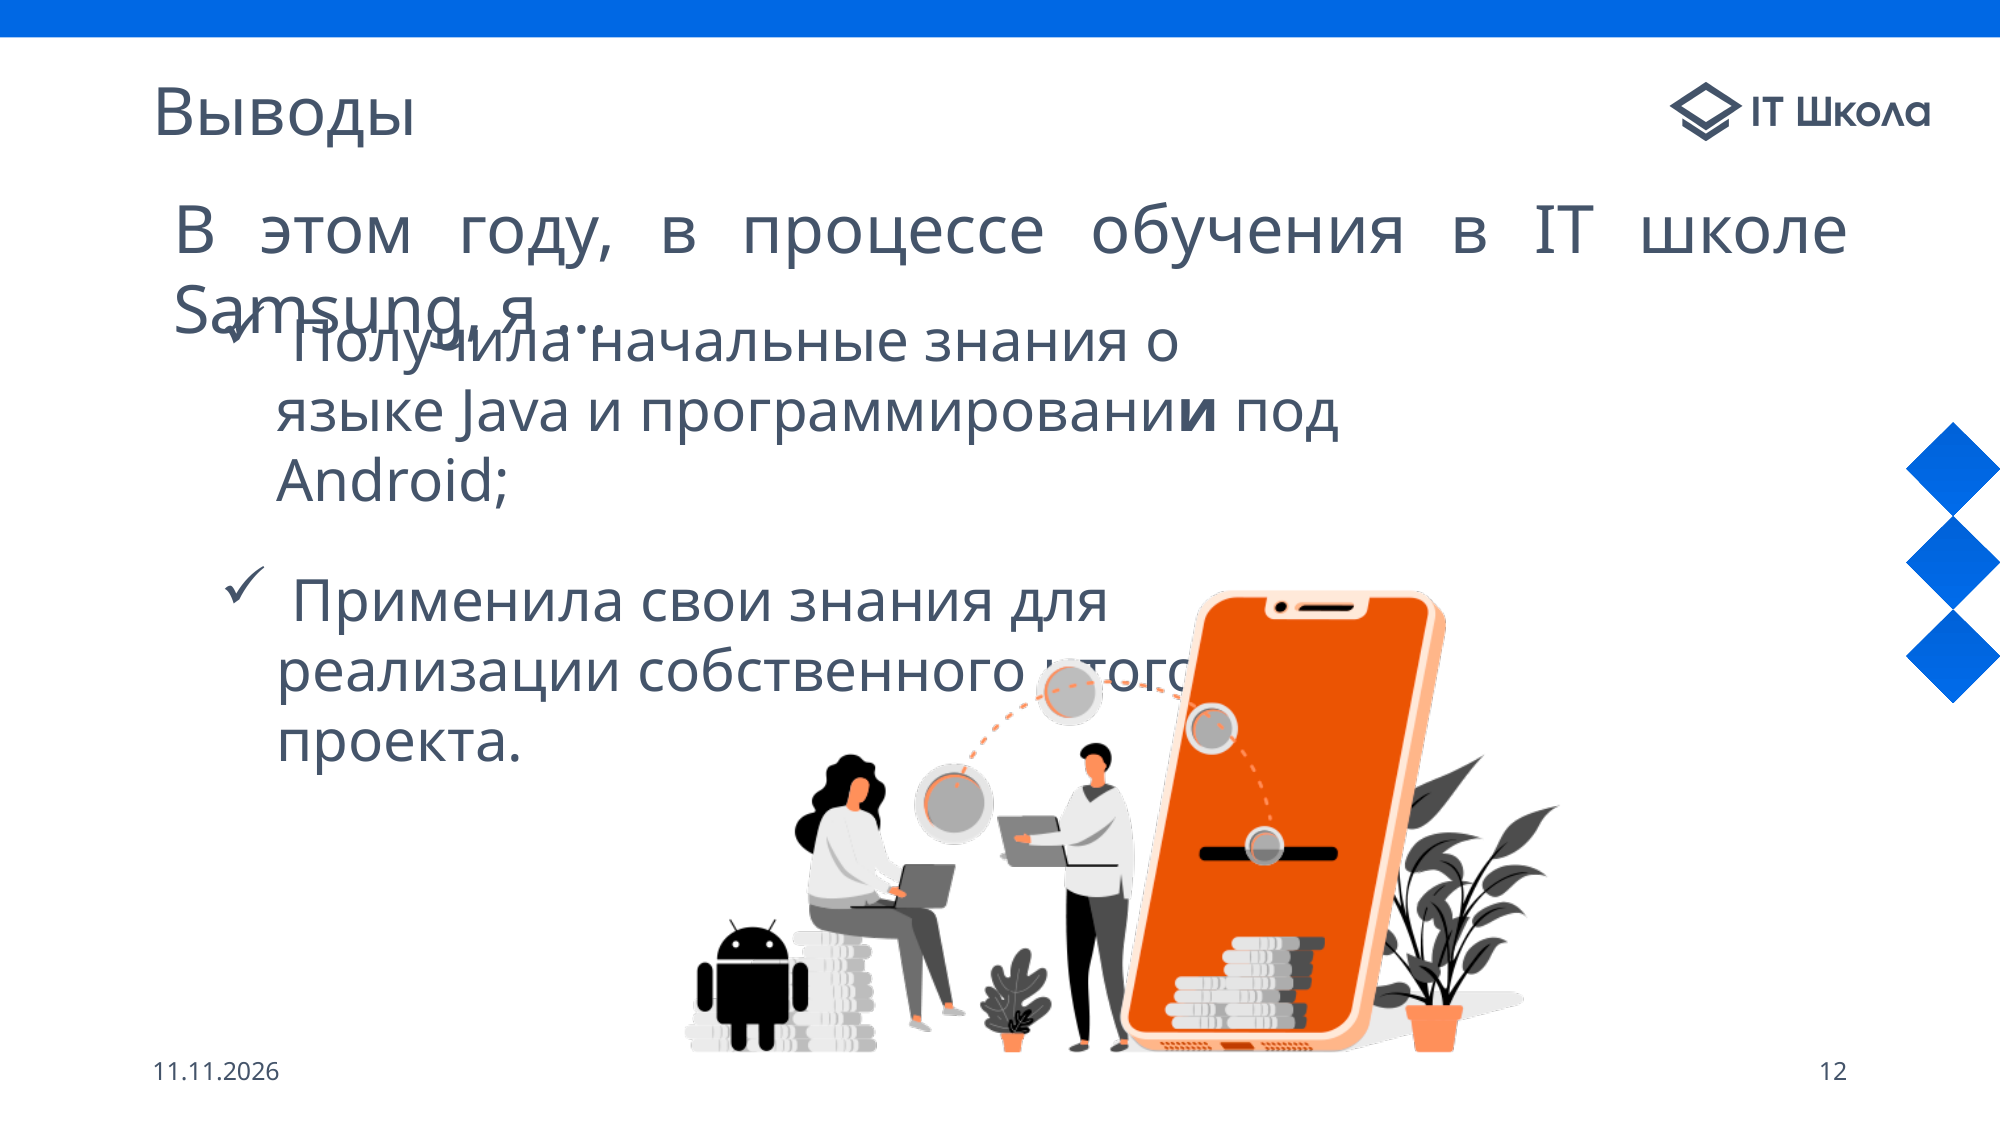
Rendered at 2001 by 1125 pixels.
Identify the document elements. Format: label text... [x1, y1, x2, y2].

text_box В этом году, в процессе обучения в IT школе Samsung, я … [158, 179, 1865, 355]
picture [1614, 46, 1985, 177]
picture [682, 506, 1563, 1083]
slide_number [137, 1042, 588, 1103]
title Выводы [137, 59, 1657, 174]
text_box Получила начальные знания о языке Java и программировании под Android; Применила свои знания для реализации собственного итогового проекта. [205, 295, 1378, 891]
slide_number 12 [1412, 1042, 1863, 1103]
